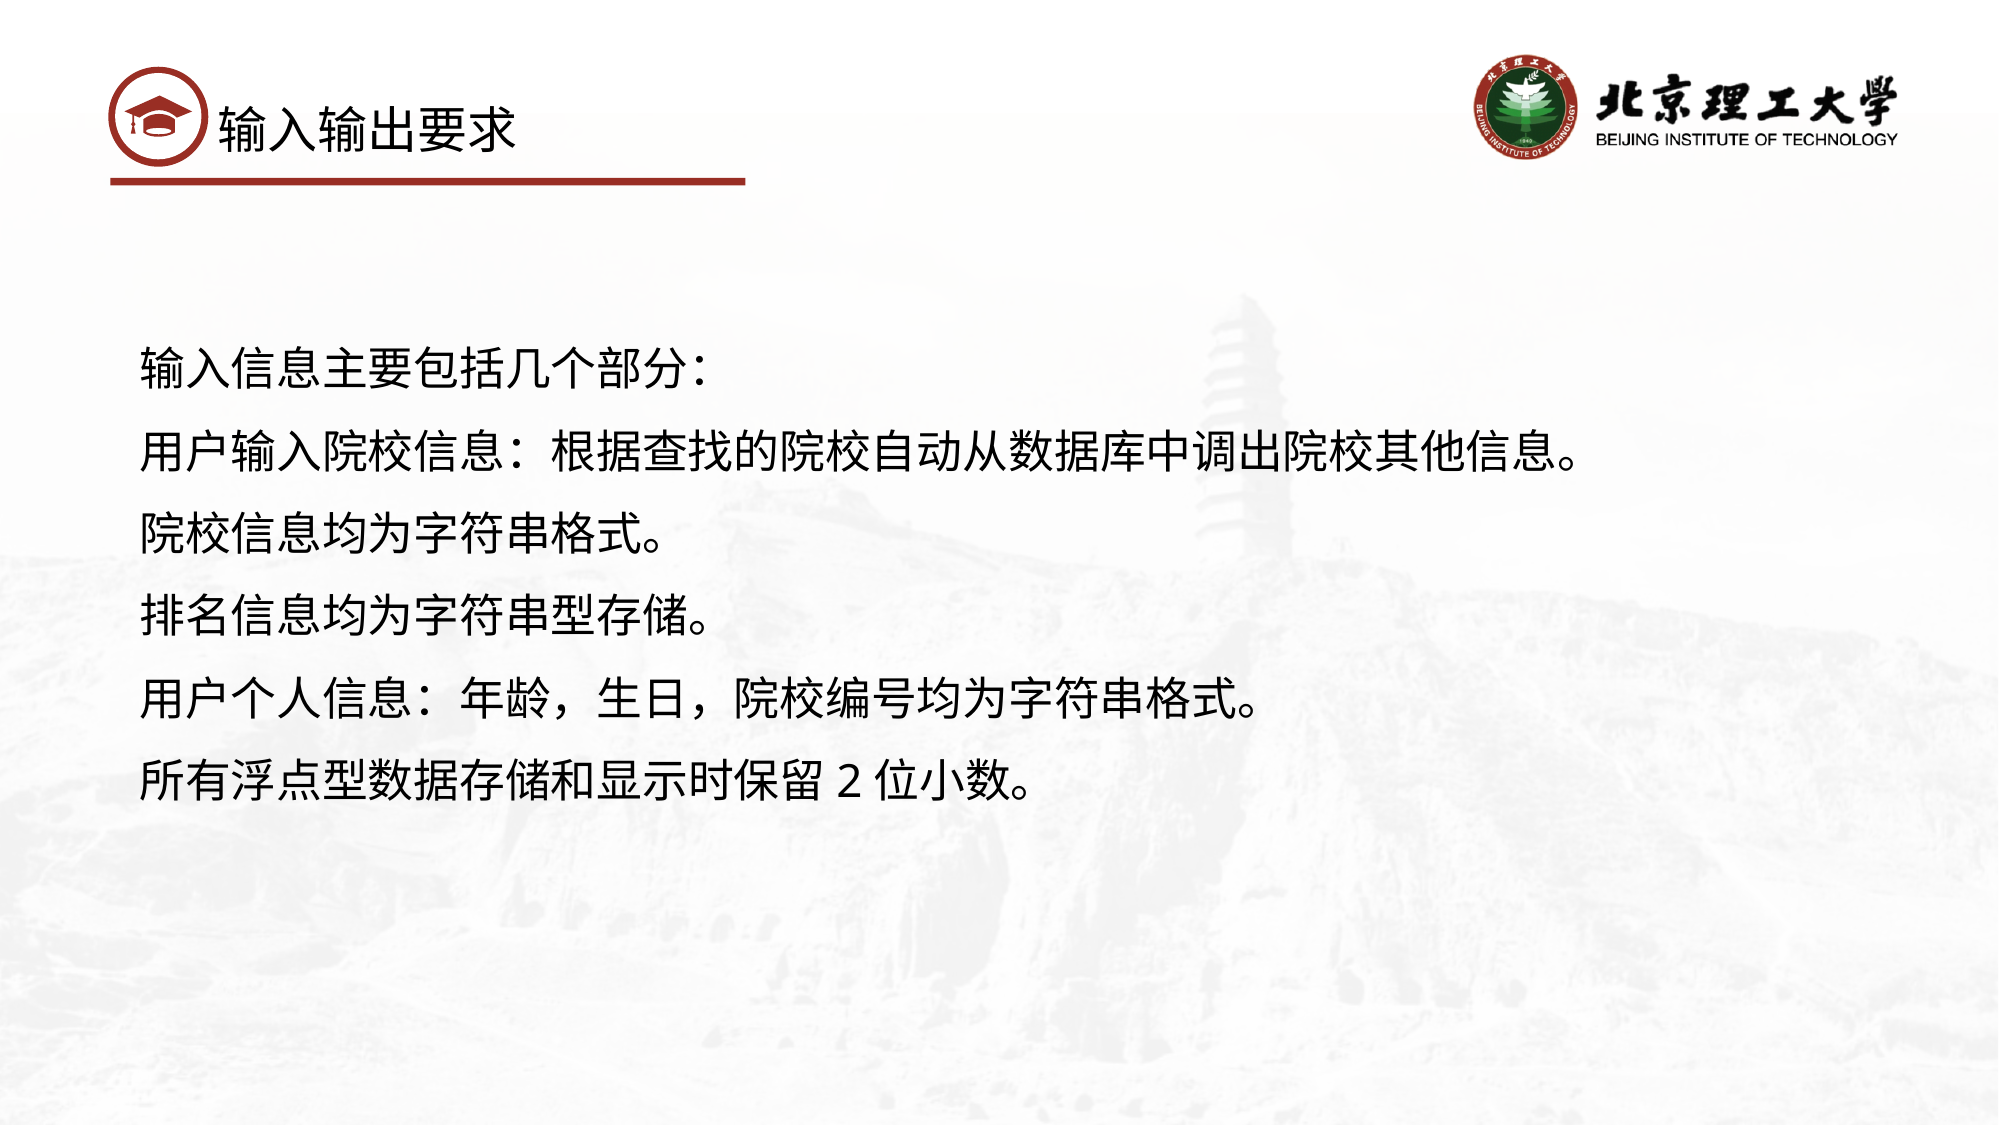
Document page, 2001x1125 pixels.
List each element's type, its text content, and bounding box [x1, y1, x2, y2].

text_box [108, 66, 209, 167]
picture [1473, 54, 1915, 160]
text_box 输入输出要求 [202, 60, 544, 166]
text_box [109, 177, 746, 186]
text_box 输入信息主要包括几个部分： 用户输入院校信息：根据查找的院校自动从数据库中调出院校其他信息。 院校信息均为字符串格式。 排名信息均为字符串型存储。 用户个人信息：年龄，生日，院校编号均为字符串格式。 所有浮点型数据存储和显示时保留2位小数。 [124, 305, 1650, 815]
